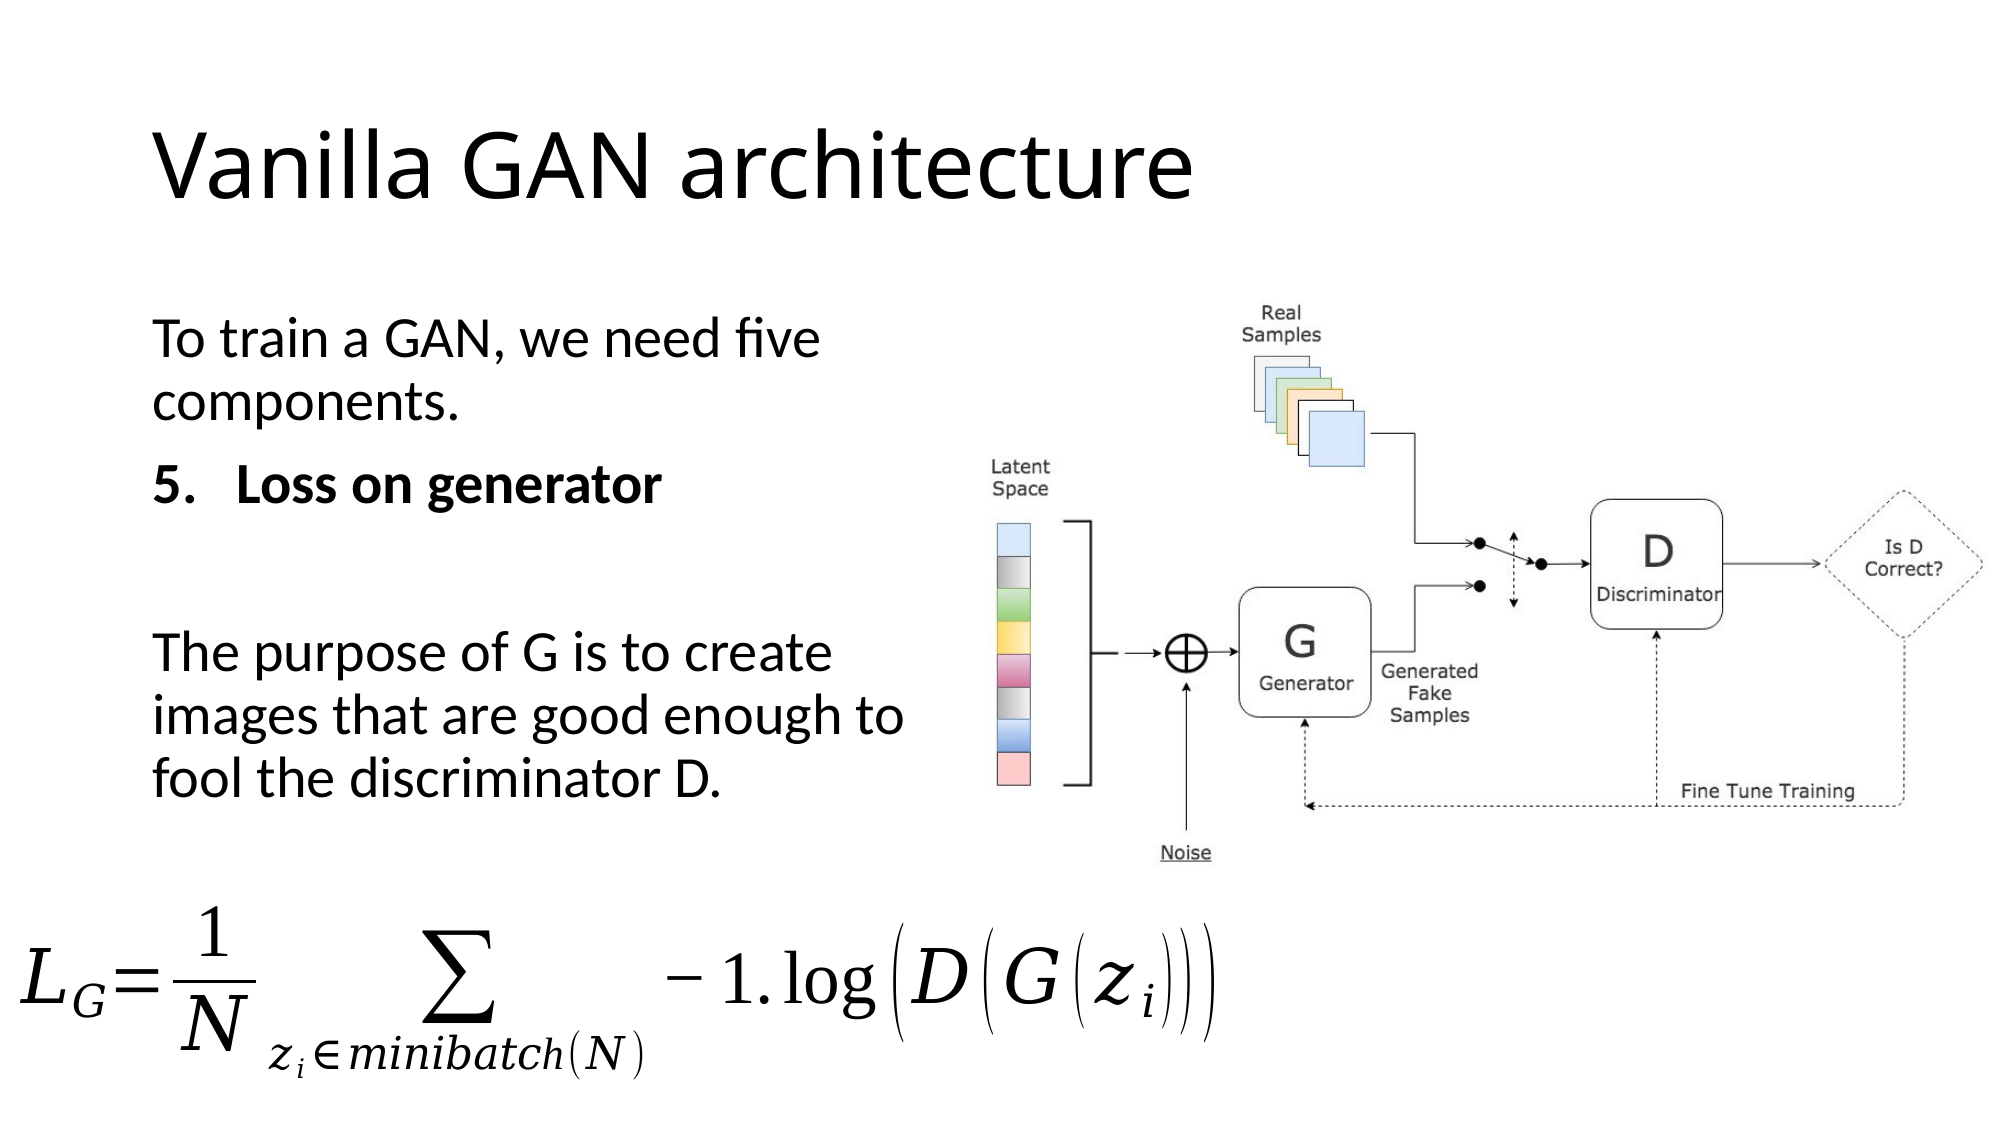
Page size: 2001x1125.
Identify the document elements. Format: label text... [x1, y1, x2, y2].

picture [987, 299, 1988, 876]
title Vanilla GAN architecture [137, 59, 1863, 278]
